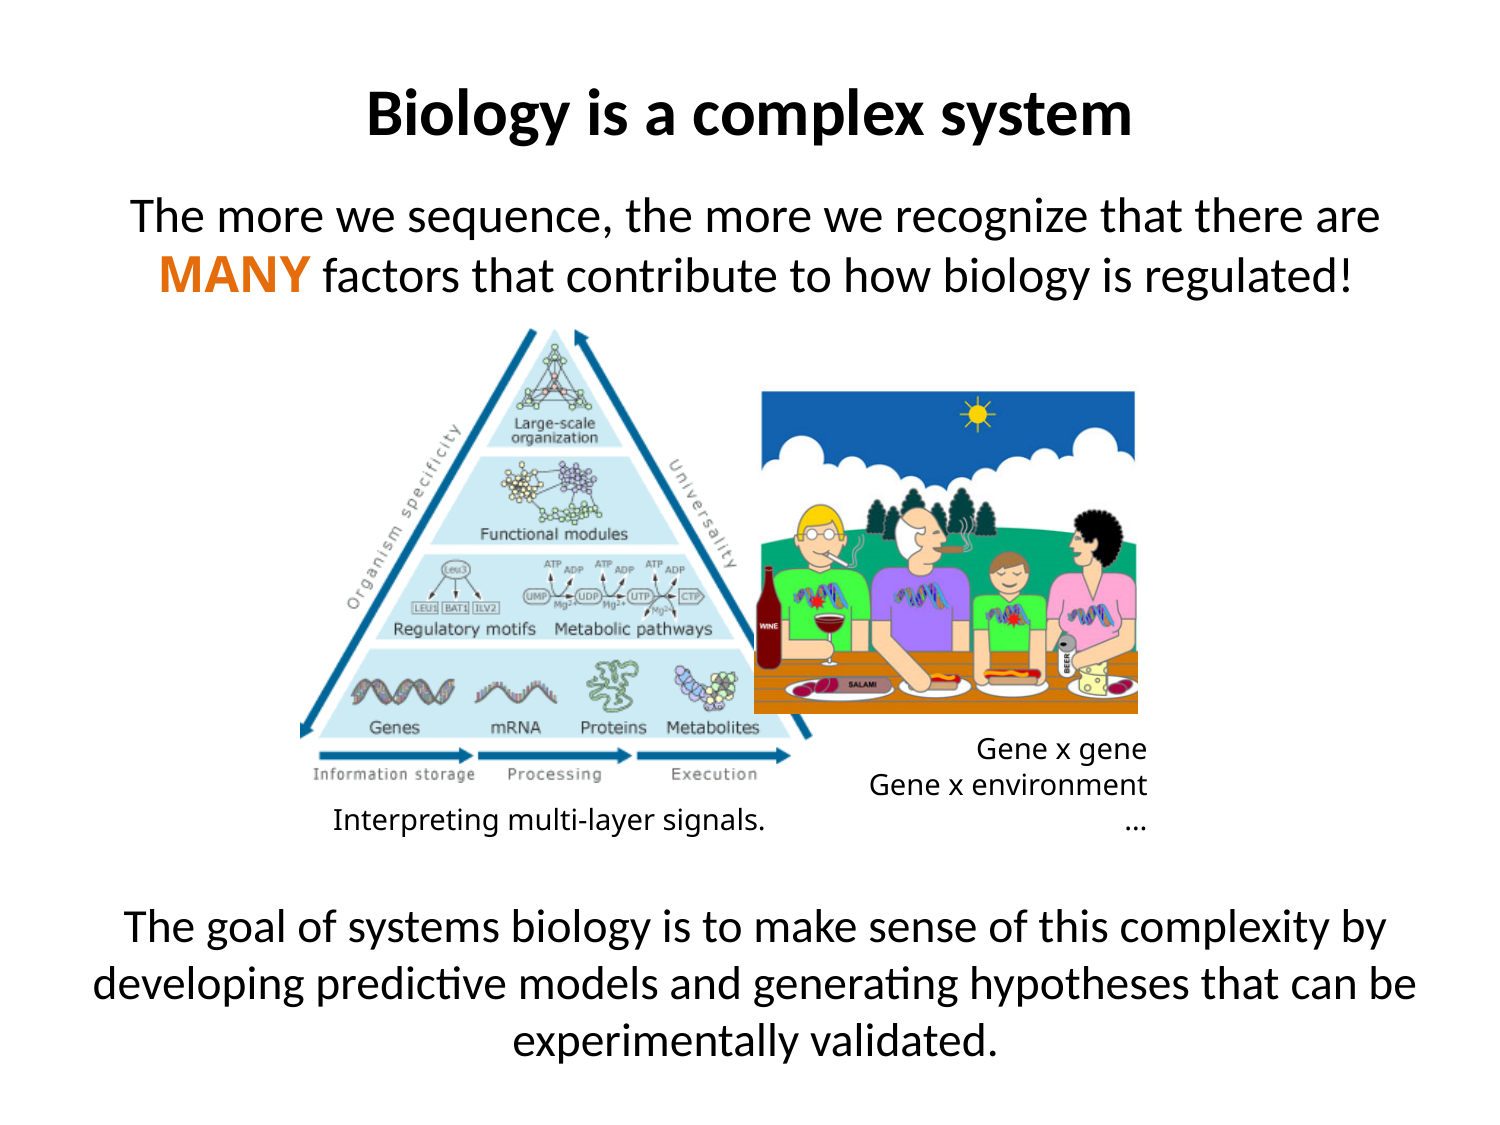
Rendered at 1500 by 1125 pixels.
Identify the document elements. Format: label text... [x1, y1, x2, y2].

list The more we sequence, the more we recognize that there are MANY factors that contribute to how biology is regulated! [61, 174, 1450, 329]
text_box Interpreting multi-layer signals. [274, 793, 825, 844]
picture [299, 328, 1138, 784]
title Biology is a complex system [103, 24, 1397, 174]
text_box Gene x gene Gene x environment … [799, 723, 1163, 844]
text_box The goal of systems biology is to make sense of this complexity by developing predictive models and generating hypotheses that can be experimentally validated. [74, 887, 1438, 1075]
